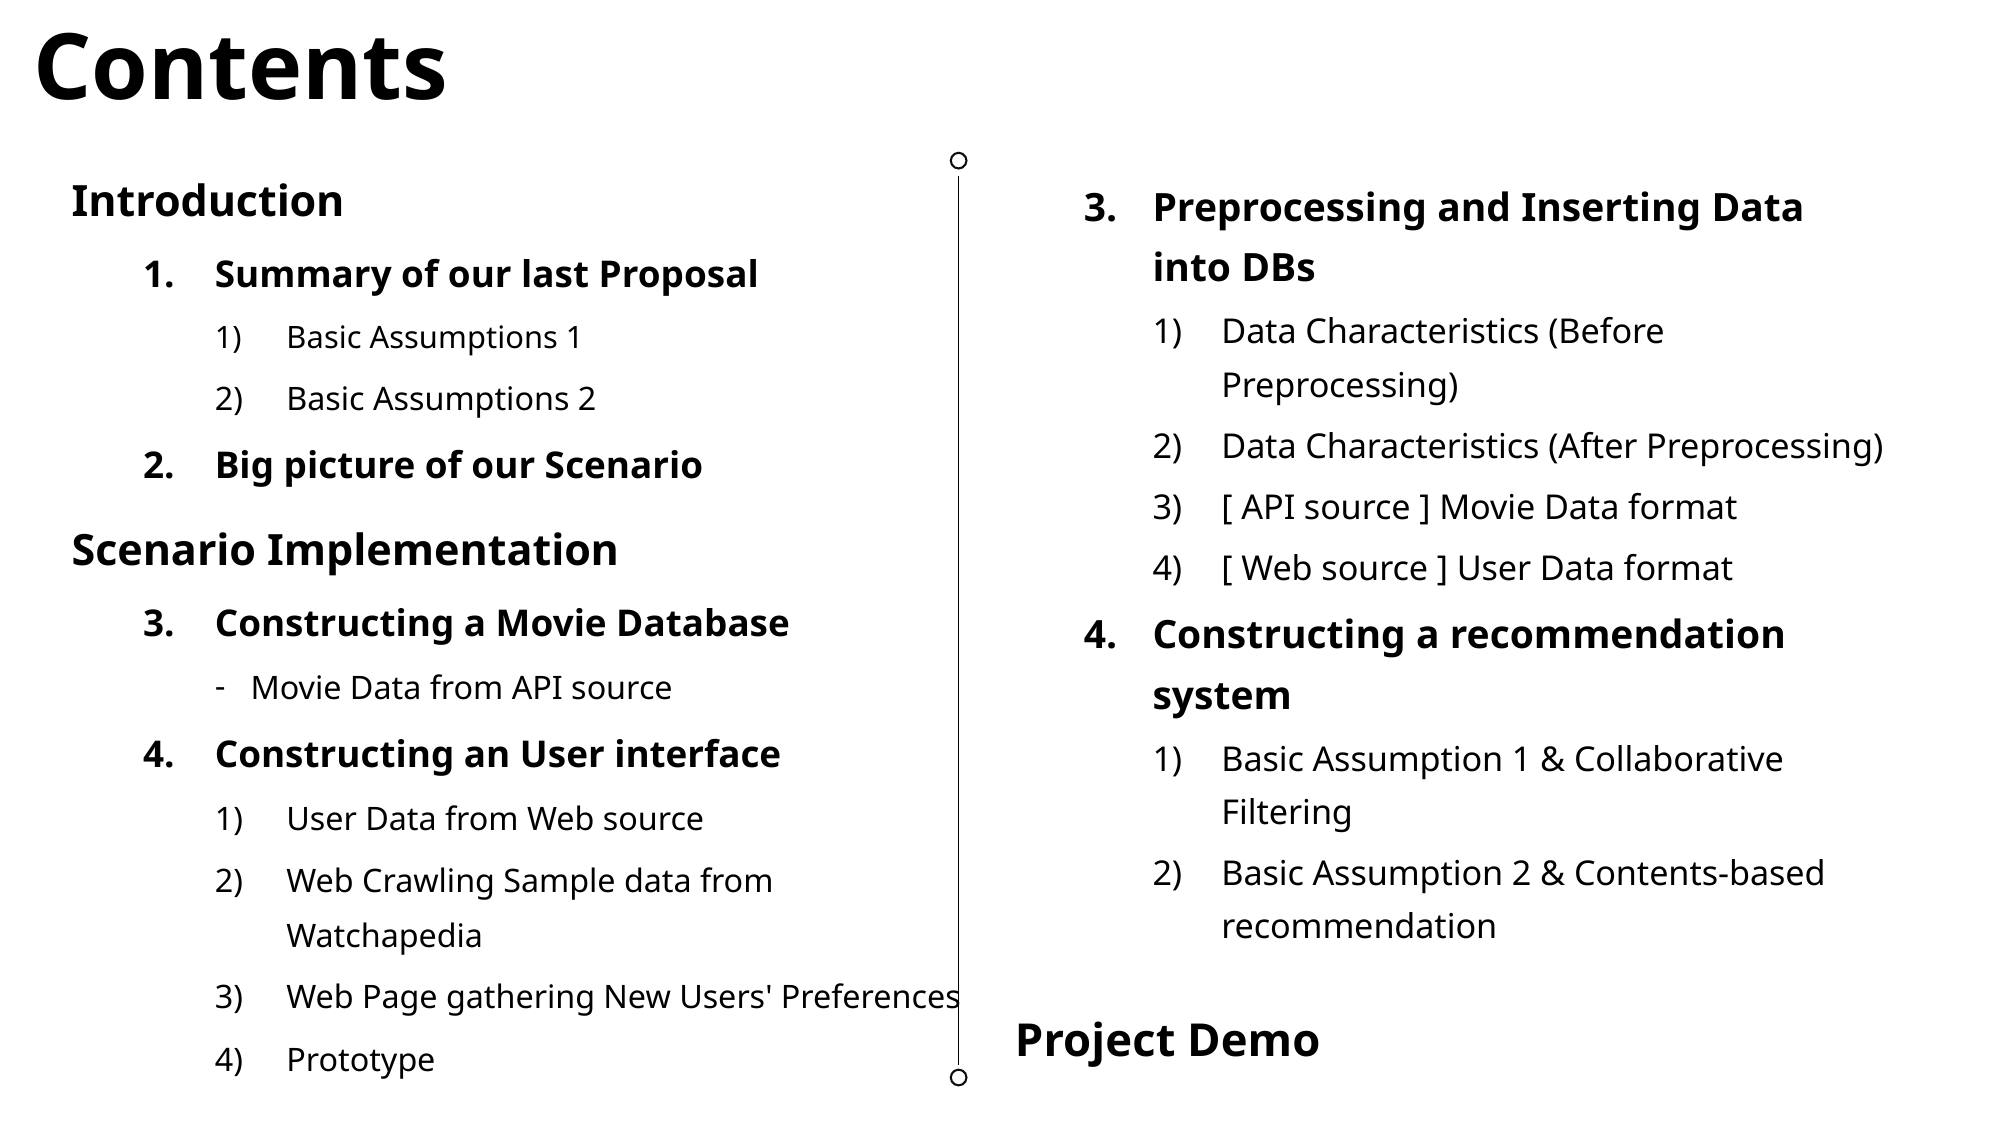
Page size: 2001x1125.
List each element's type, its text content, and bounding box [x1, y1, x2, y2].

text_box Preprocessing and Inserting Data into DBs Data Characteristics (Before Preprocessing) Data Characteristics (After Preprocessing) [ API source ] Movie Data format [ Web source ] User Data format Constructing a recommendation system Basic Assumption 1 & Collaborative Filtering Basic Assumption 2 & Contents-based recommendation Project Demo [999, 160, 1902, 1104]
list Introduction Summary of our last Proposal Basic Assumptions 1 Basic Assumptions 2 Big picture of our Scenario Scenario Implementation Constructing a Movie Database Movie Data from API source Constructing an User interface User Data from Web source Web Crawling Sample data from Watchapedia Web Page gathering New Users' Preferences Prototype [56, 145, 979, 1104]
title Contents [18, 0, 1744, 140]
text_box [949, 151, 968, 170]
text_box [949, 1068, 968, 1087]
